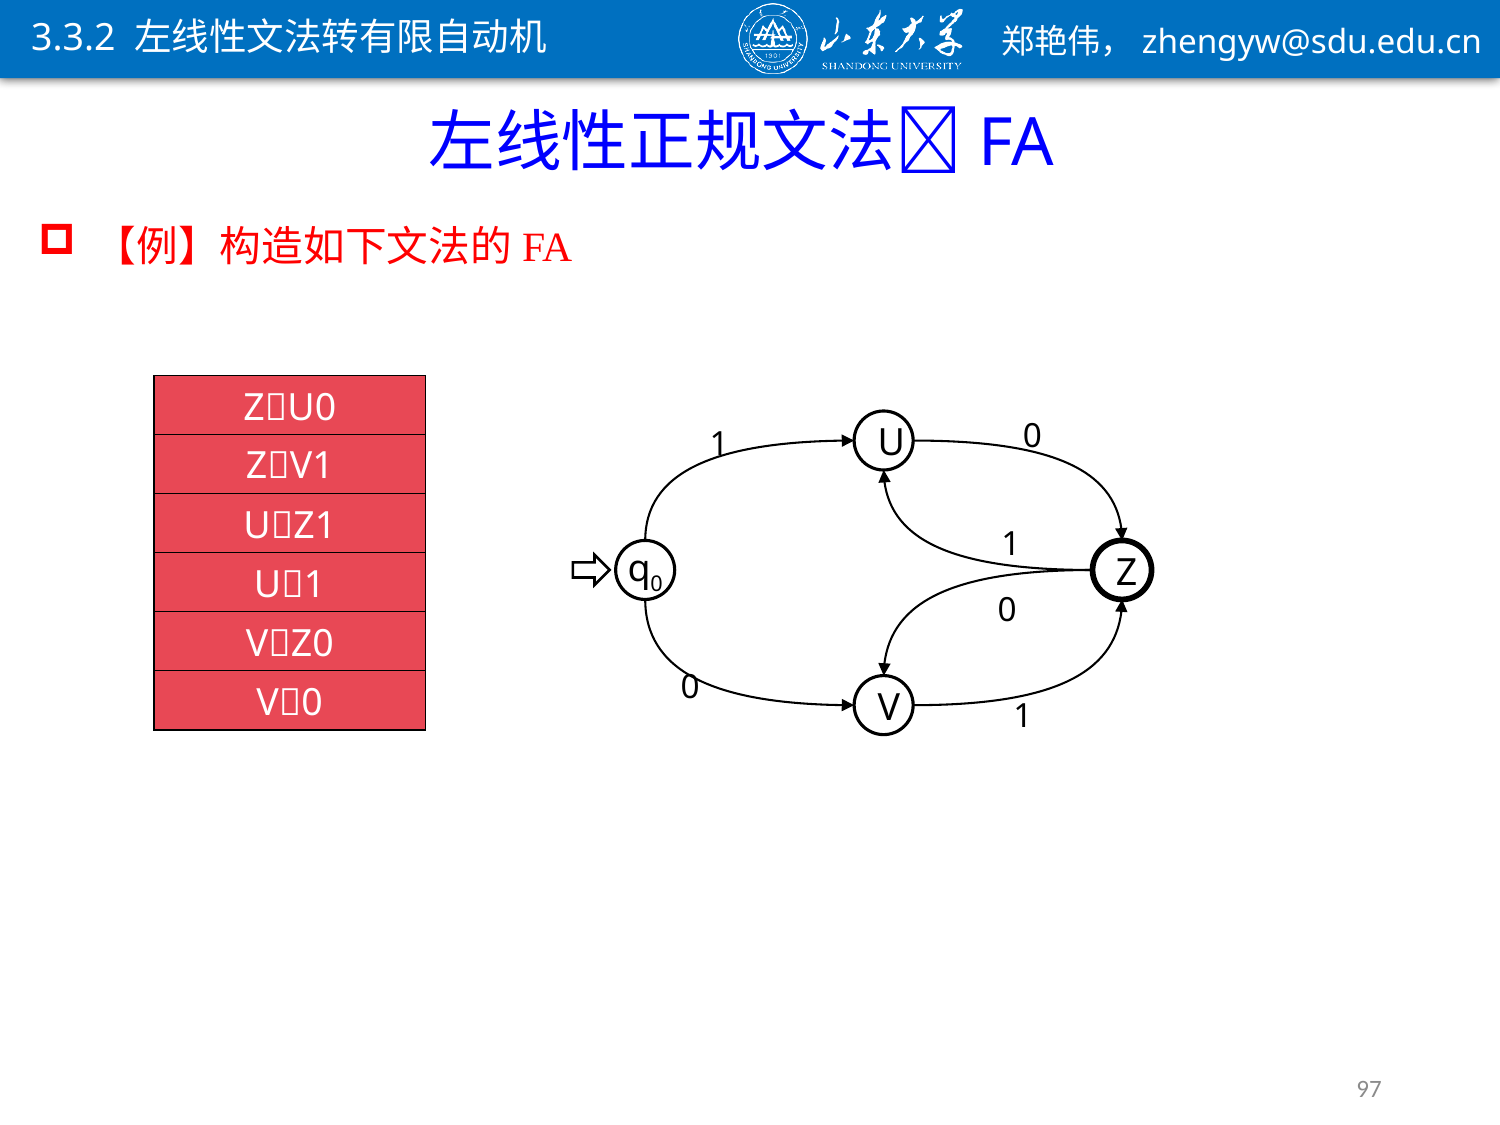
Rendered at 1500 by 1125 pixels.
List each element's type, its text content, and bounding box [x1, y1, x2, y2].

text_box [153, 375, 426, 730]
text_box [913, 599, 1123, 743]
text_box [645, 599, 855, 714]
slide_number 97 [1059, 1057, 1397, 1118]
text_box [883, 569, 1093, 676]
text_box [572, 410, 913, 735]
text_box 3.3.2 左线性文法转有限自动机 [16, 5, 562, 66]
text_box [645, 414, 855, 541]
picture [738, 3, 963, 74]
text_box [913, 406, 1123, 541]
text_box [1093, 410, 1152, 735]
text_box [883, 469, 1093, 569]
